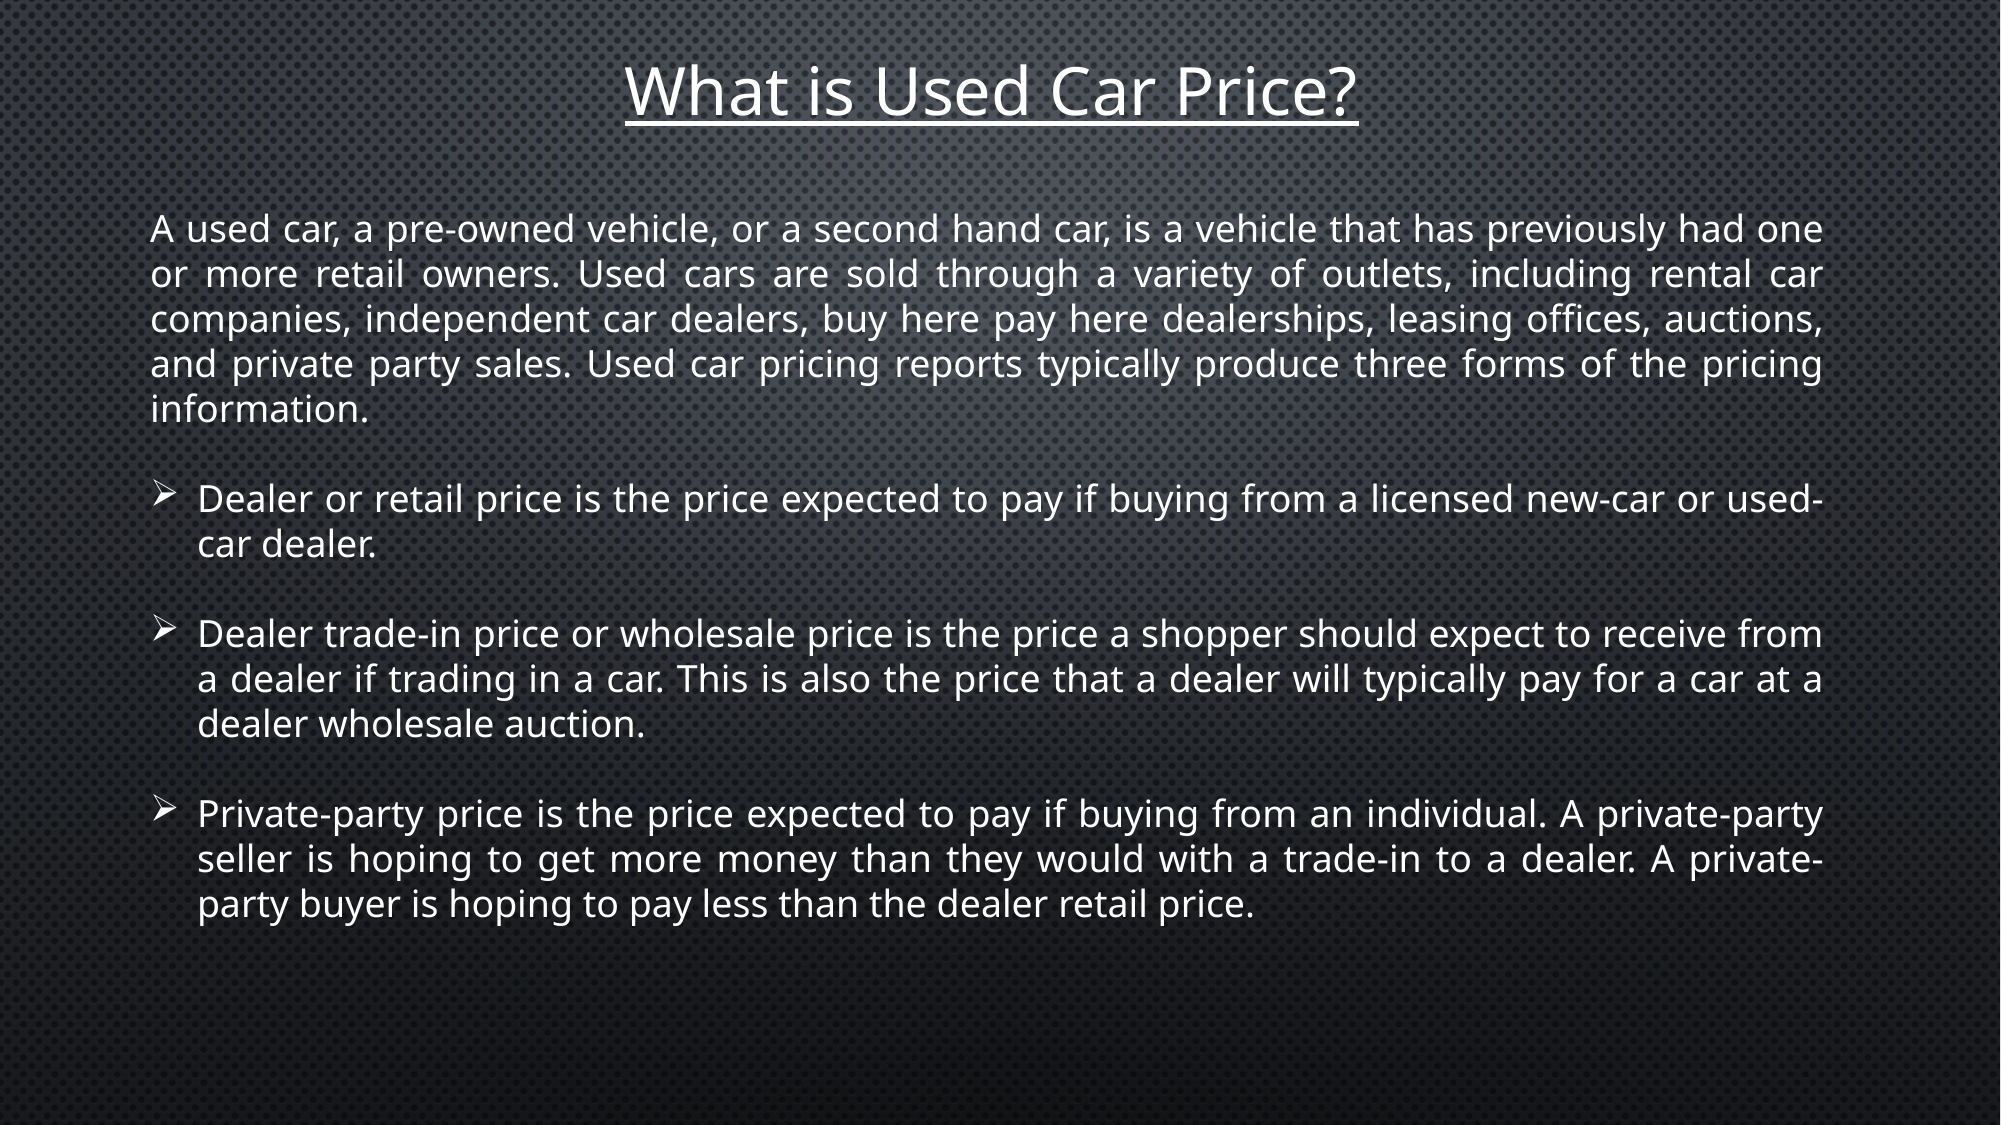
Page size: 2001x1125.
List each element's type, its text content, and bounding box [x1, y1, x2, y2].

text_box A used car, a pre-owned vehicle, or a second hand car, is a vehicle that has previously had one or more retail owners. Used cars are sold through a variety of outlets, including rental car companies, independent car dealers, buy here pay here dealerships, leasing offices, auctions, and private party sales. Used car pricing reports typically produce three forms of the pricing information. Dealer or retail price is the price expected to pay if buying from a licensed new-car or used-car dealer. Dealer trade-in price or wholesale price is the price a shopper should expect to receive from a dealer if trading in a car. This is also the price that a dealer will typically pay for a car at a dealer wholesale auction. Private-party price is the price expected to pay if buying from an individual. A private-party seller is hoping to get more money than they would with a trade-in to a dealer. A private-party buyer is hoping to pay less than the dealer retail price. [135, 197, 1841, 978]
text_box What is Used Car Price? [110, 41, 1874, 137]
